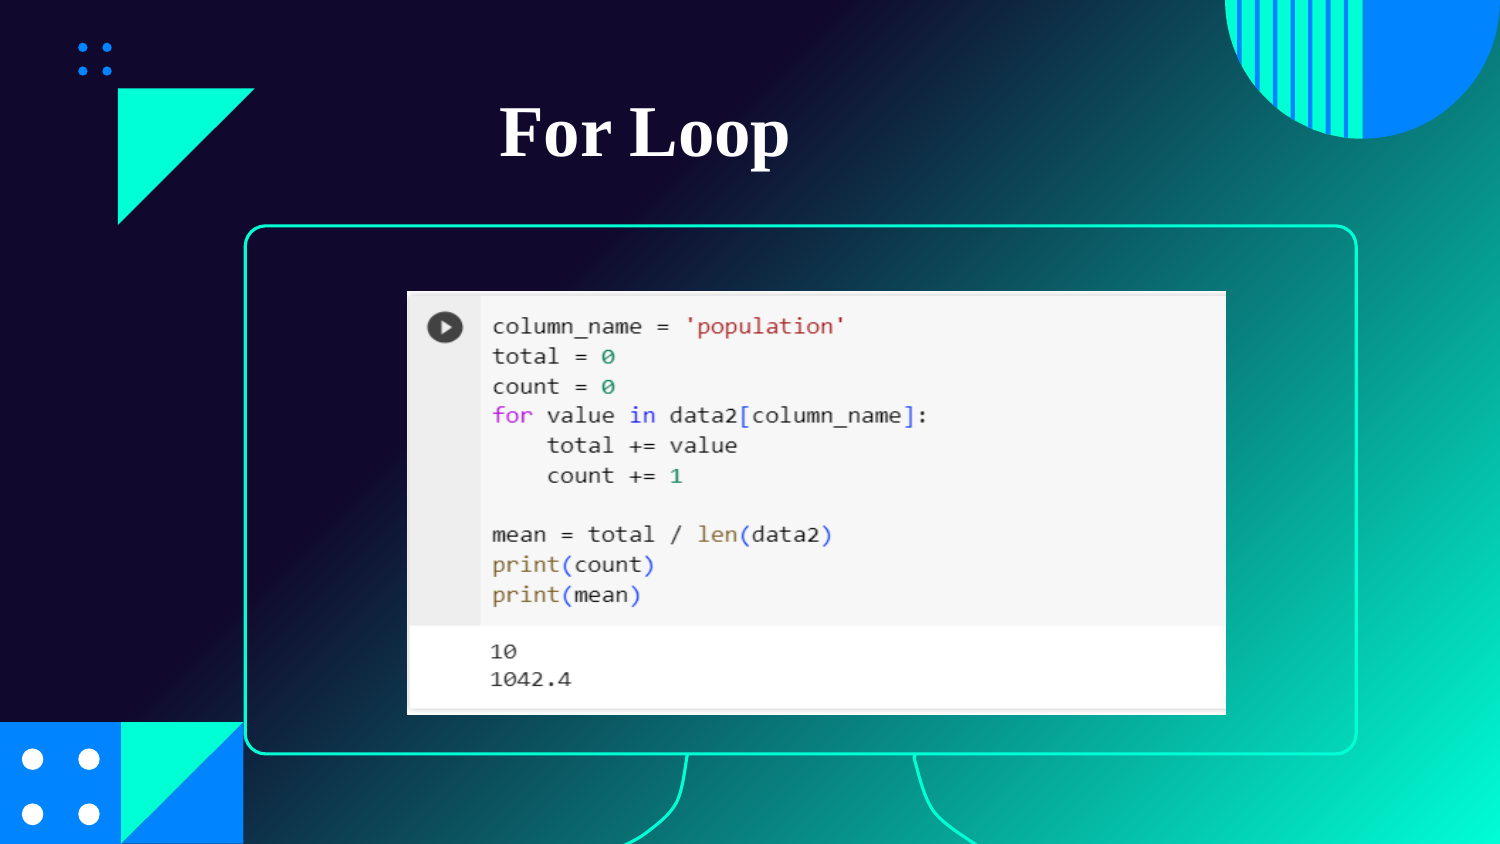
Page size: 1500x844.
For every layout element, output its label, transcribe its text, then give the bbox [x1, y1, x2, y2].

picture [406, 291, 1226, 715]
title For Loop [329, 80, 962, 175]
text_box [244, 225, 1357, 844]
